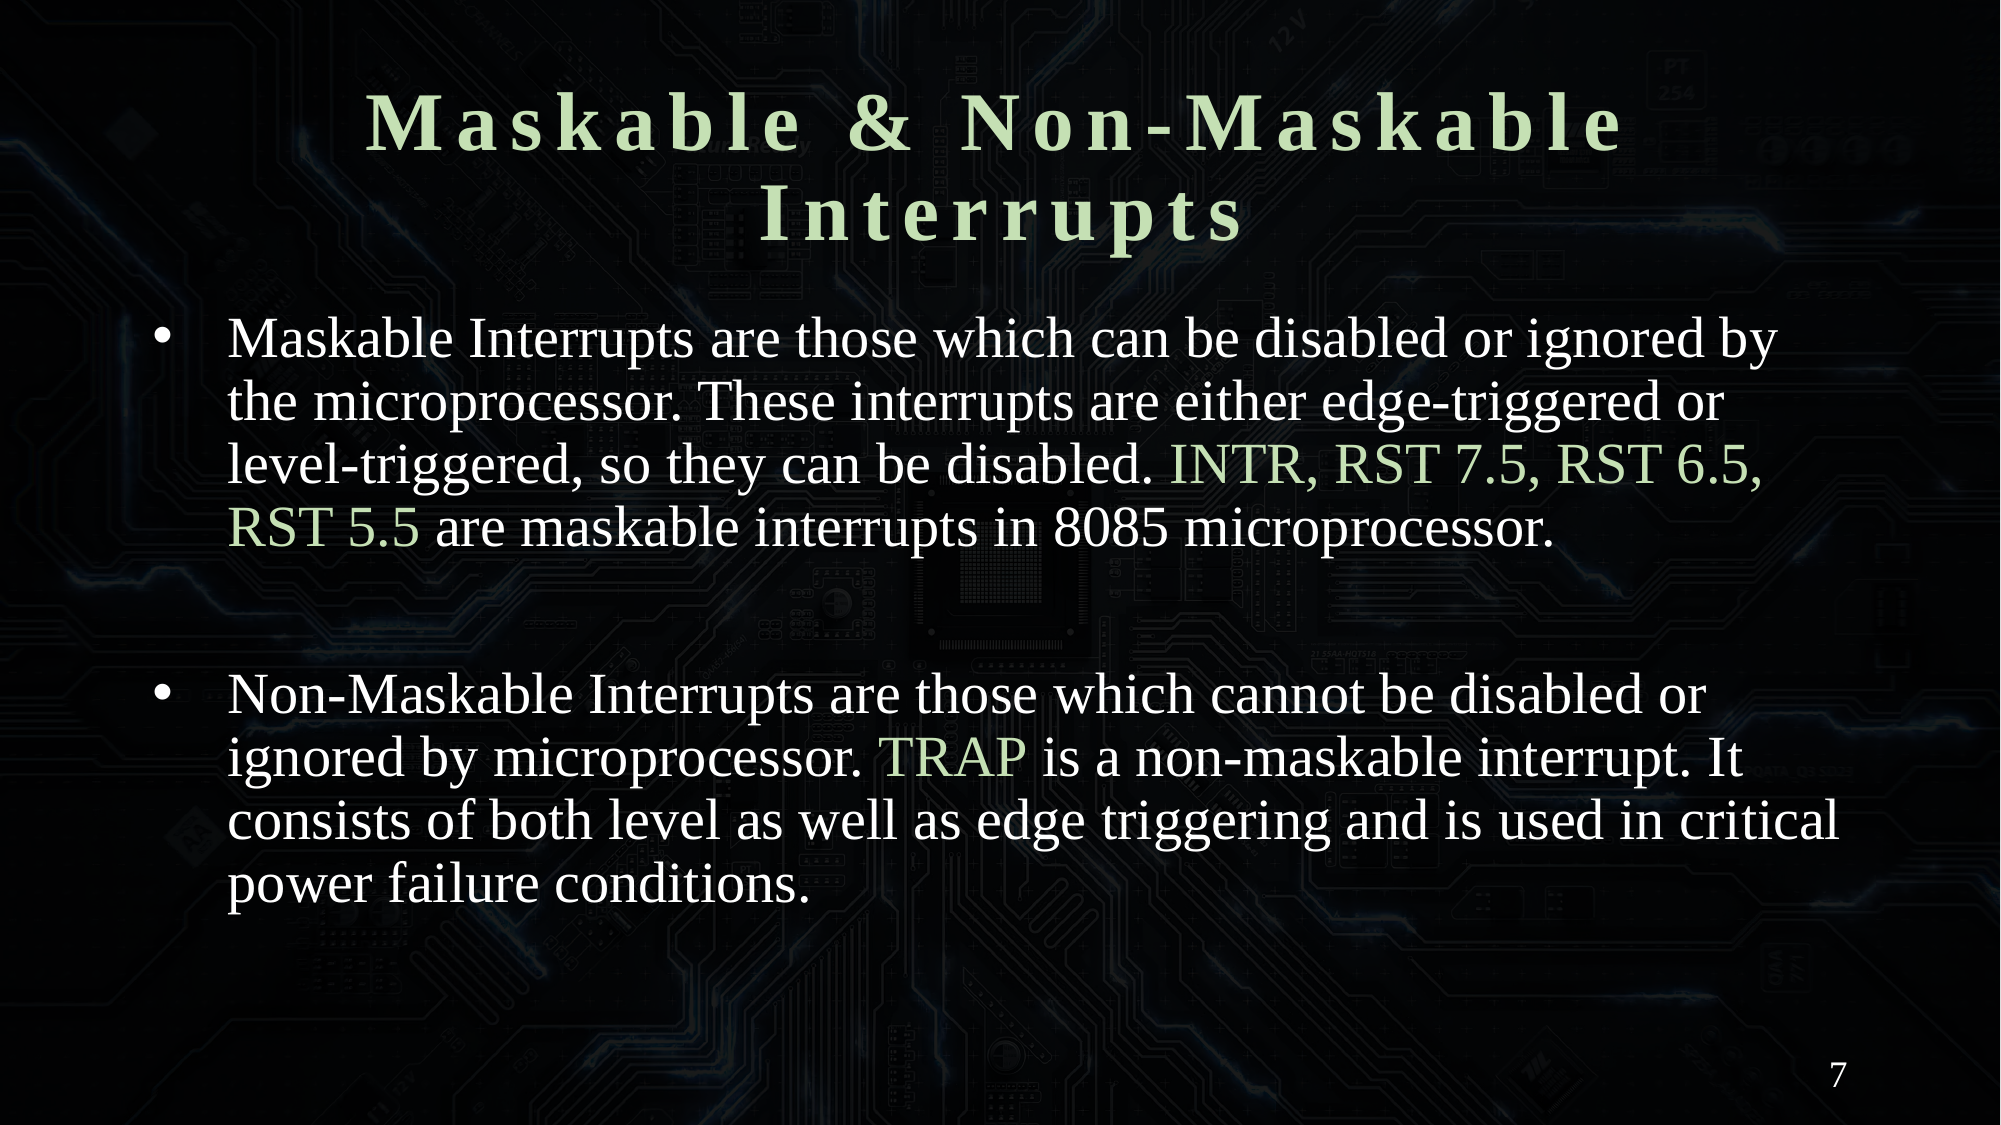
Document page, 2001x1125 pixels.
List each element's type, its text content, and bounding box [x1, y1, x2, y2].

picture [0, 0, 2001, 1125]
title Maskable & Non-Maskable Interrupts [137, 59, 1863, 278]
list Maskable Interrupts are those which can be disabled or ignored by the microprocessor. These interrupts are either edge-triggered or level-triggered, so they can be disabled. INTR, RST 7.5, RST 6.5, RST 5.5 are maskable interrupts in 8085 microprocessor. Non-Maskable Interrupts are those which cannot be disabled or ignored by microprocessor. TRAP is a non-maskable interrupt. It consists of both level as well as edge triggering and is used in critical power failure conditions. [137, 299, 1863, 1014]
slide_number 7 [1412, 1042, 1863, 1103]
